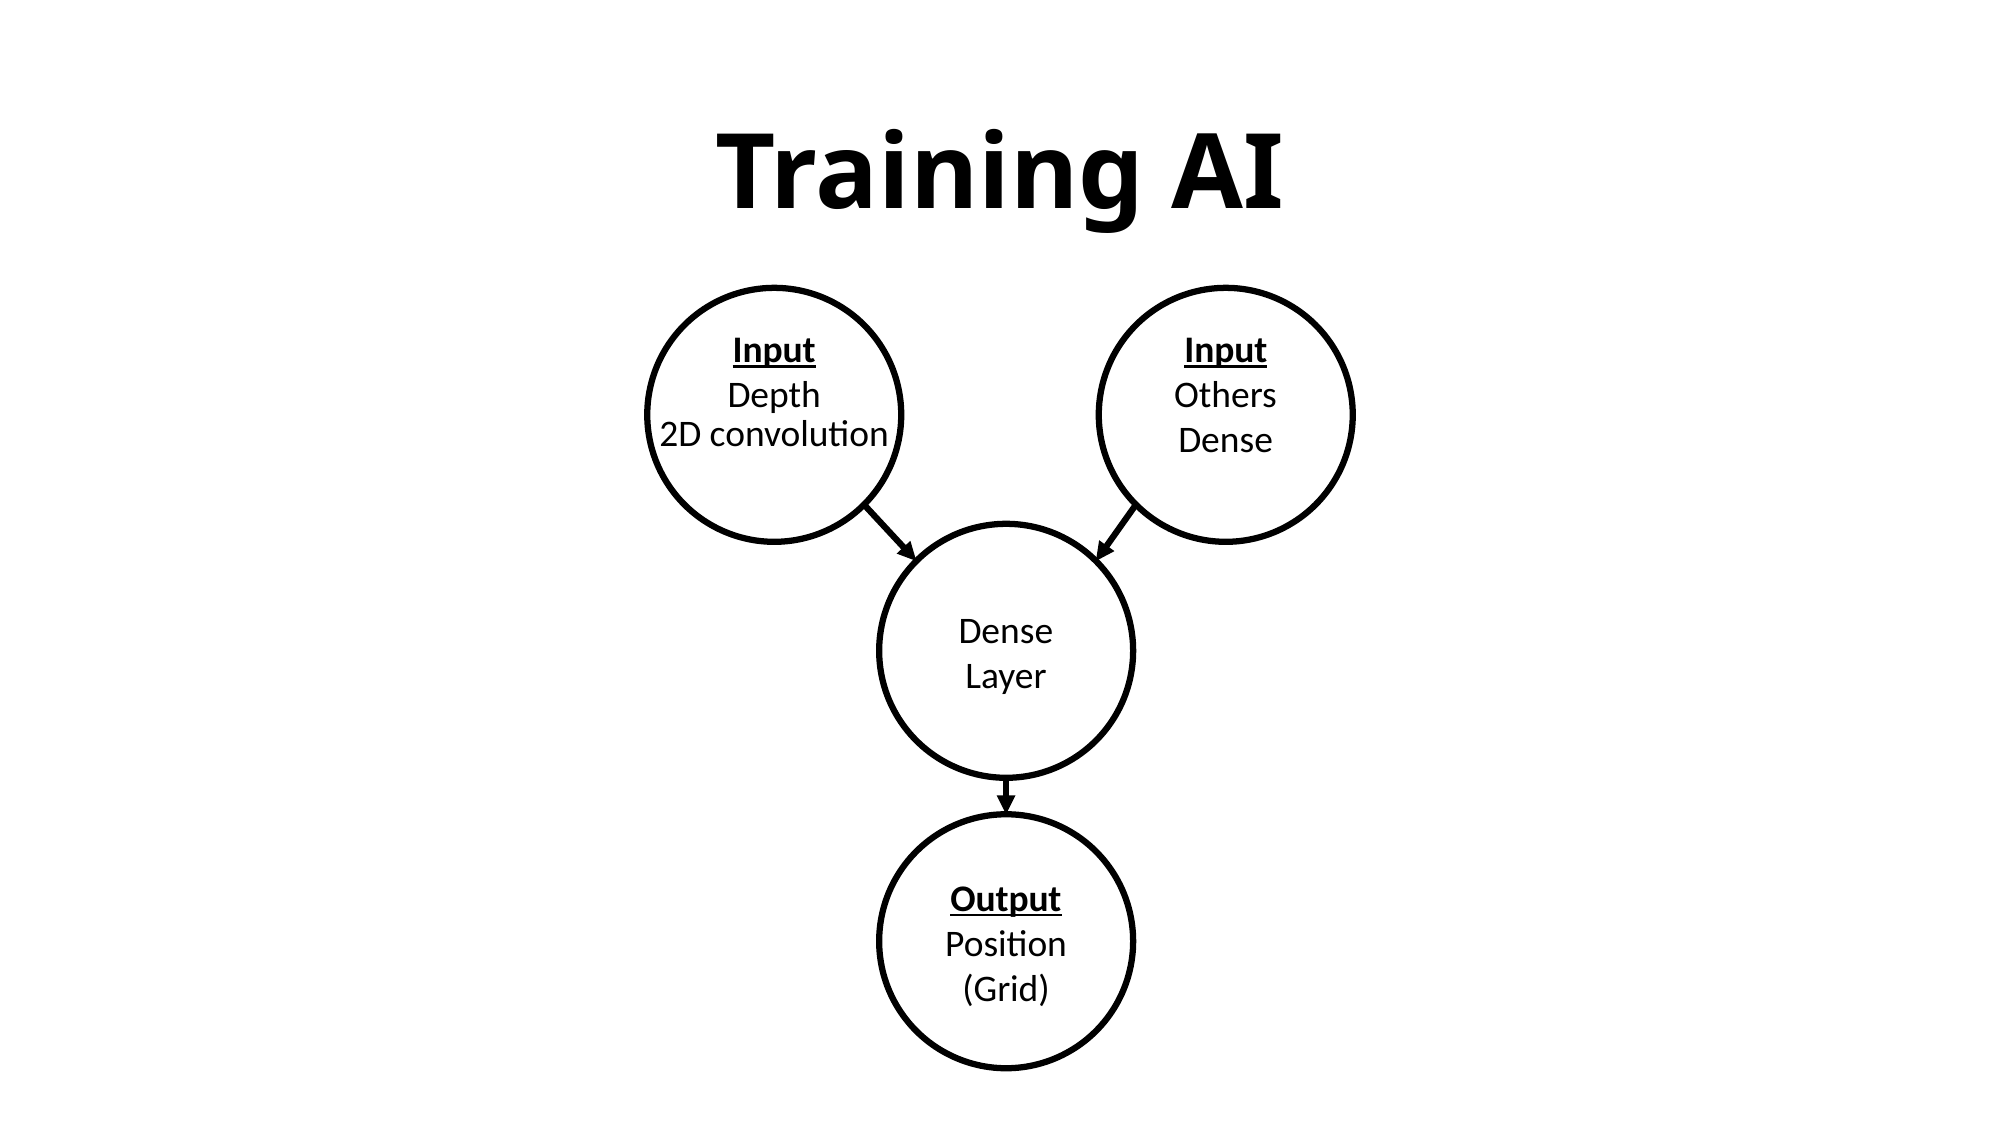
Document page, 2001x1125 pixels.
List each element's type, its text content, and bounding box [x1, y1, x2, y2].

text_box Training AI [441, 96, 1559, 237]
text_box Others Dense [1143, 286, 1309, 317]
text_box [863, 504, 917, 561]
text_box 2D convolution [636, 401, 913, 462]
text_box Others Dense [1097, 378, 1354, 543]
text_box Depth [691, 286, 857, 317]
text_box Output Position (Grid) [878, 813, 1135, 1070]
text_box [1095, 504, 1136, 561]
text_box Input [636, 317, 913, 378]
text_box Depth [646, 378, 902, 401]
text_box Depth [655, 462, 894, 543]
text_box Dense Layer [878, 522, 1135, 779]
text_box Input [1087, 317, 1364, 378]
